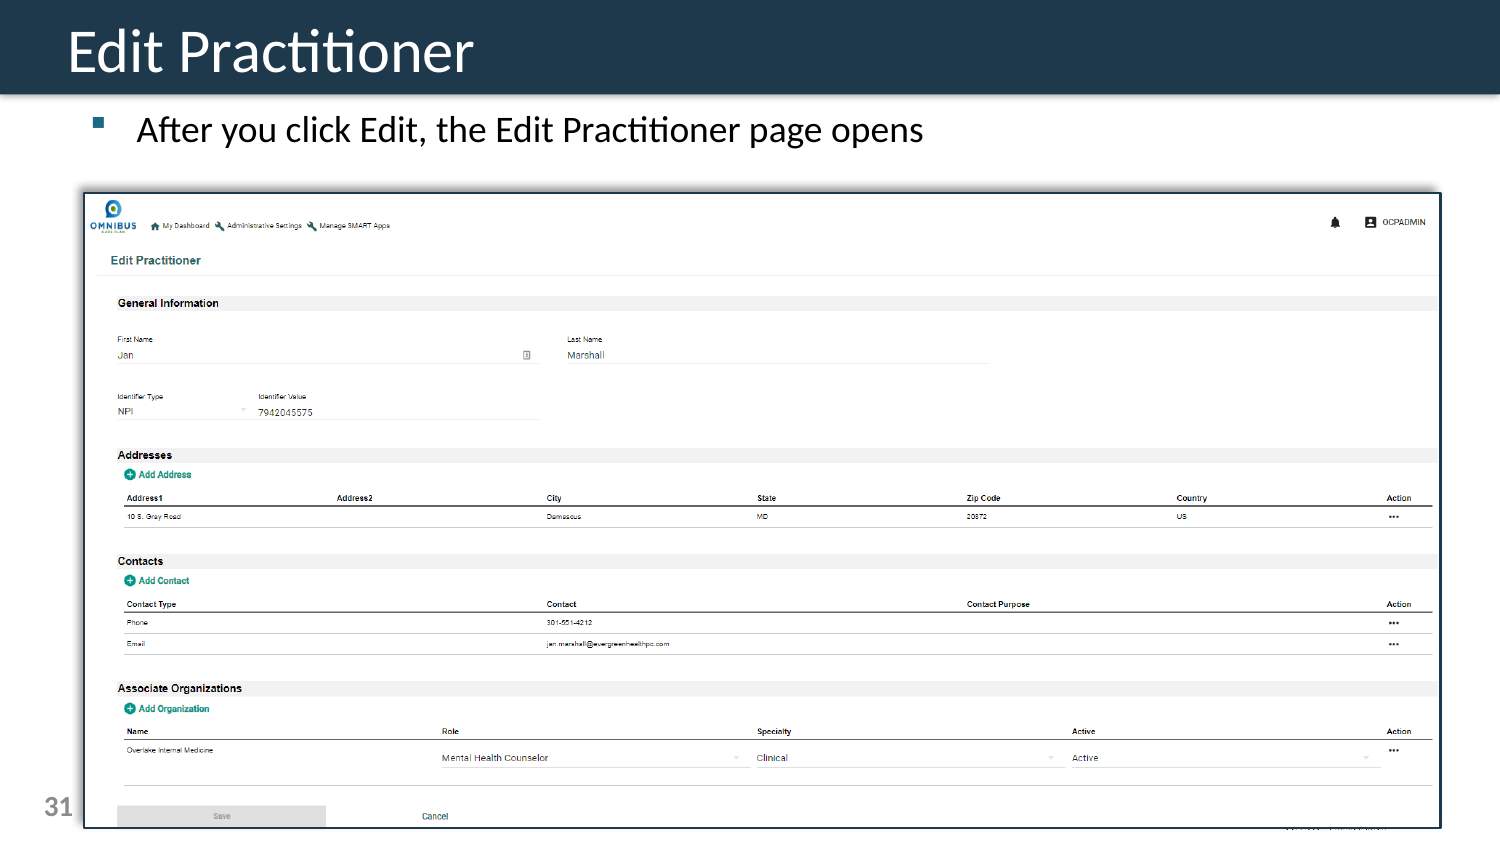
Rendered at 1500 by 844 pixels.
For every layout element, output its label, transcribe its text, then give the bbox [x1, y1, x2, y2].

slide_number 31 [28, 782, 76, 827]
picture [1249, 829, 1425, 835]
picture [85, 193, 1440, 828]
text_box After you click Edit, the Edit Practitioner page opens [74, 97, 1230, 157]
title Edit Practitioner [52, 8, 1425, 86]
